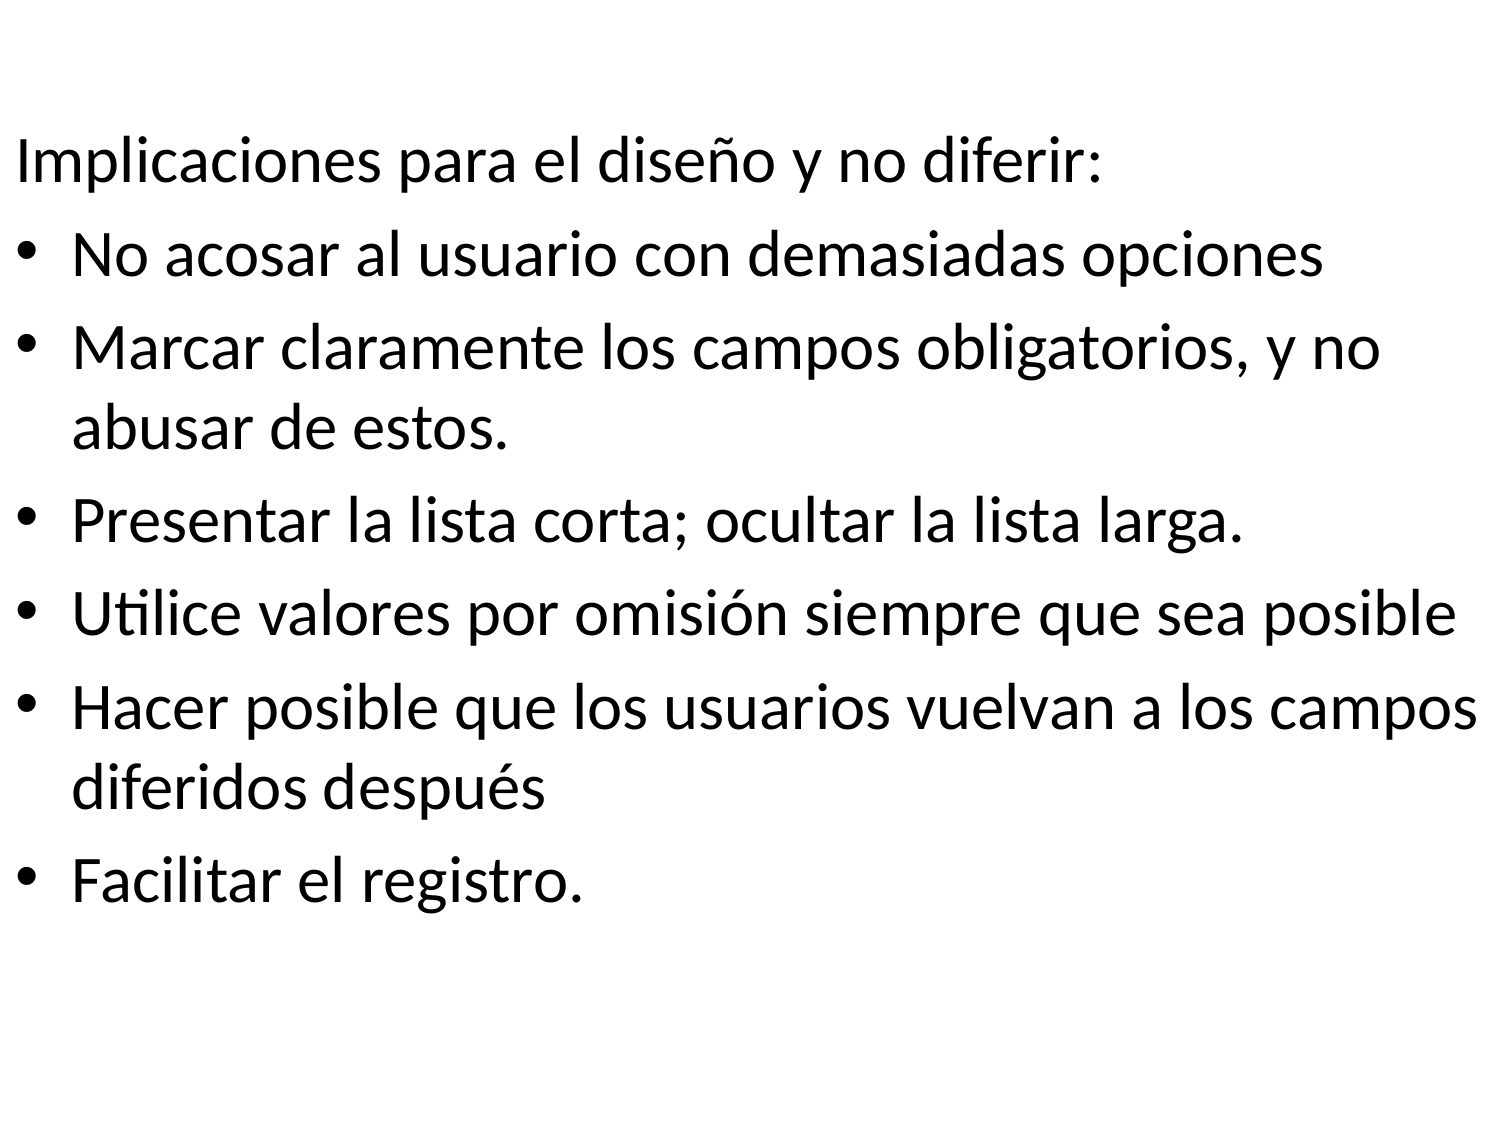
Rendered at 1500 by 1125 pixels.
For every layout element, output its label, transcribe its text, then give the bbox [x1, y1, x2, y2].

list Implicaciones para el diseño y no diferir: No acosar al usuario con demasiadas opciones Marcar claramente los campos obligatorios, y no abusar de estos. Presentar la lista corta; ocultar la lista larga. Utilice valores por omisión siempre que sea posible Hacer posible que los usuarios vuelvan a los campos diferidos después Facilitar el registro. [0, 0, 1500, 1125]
